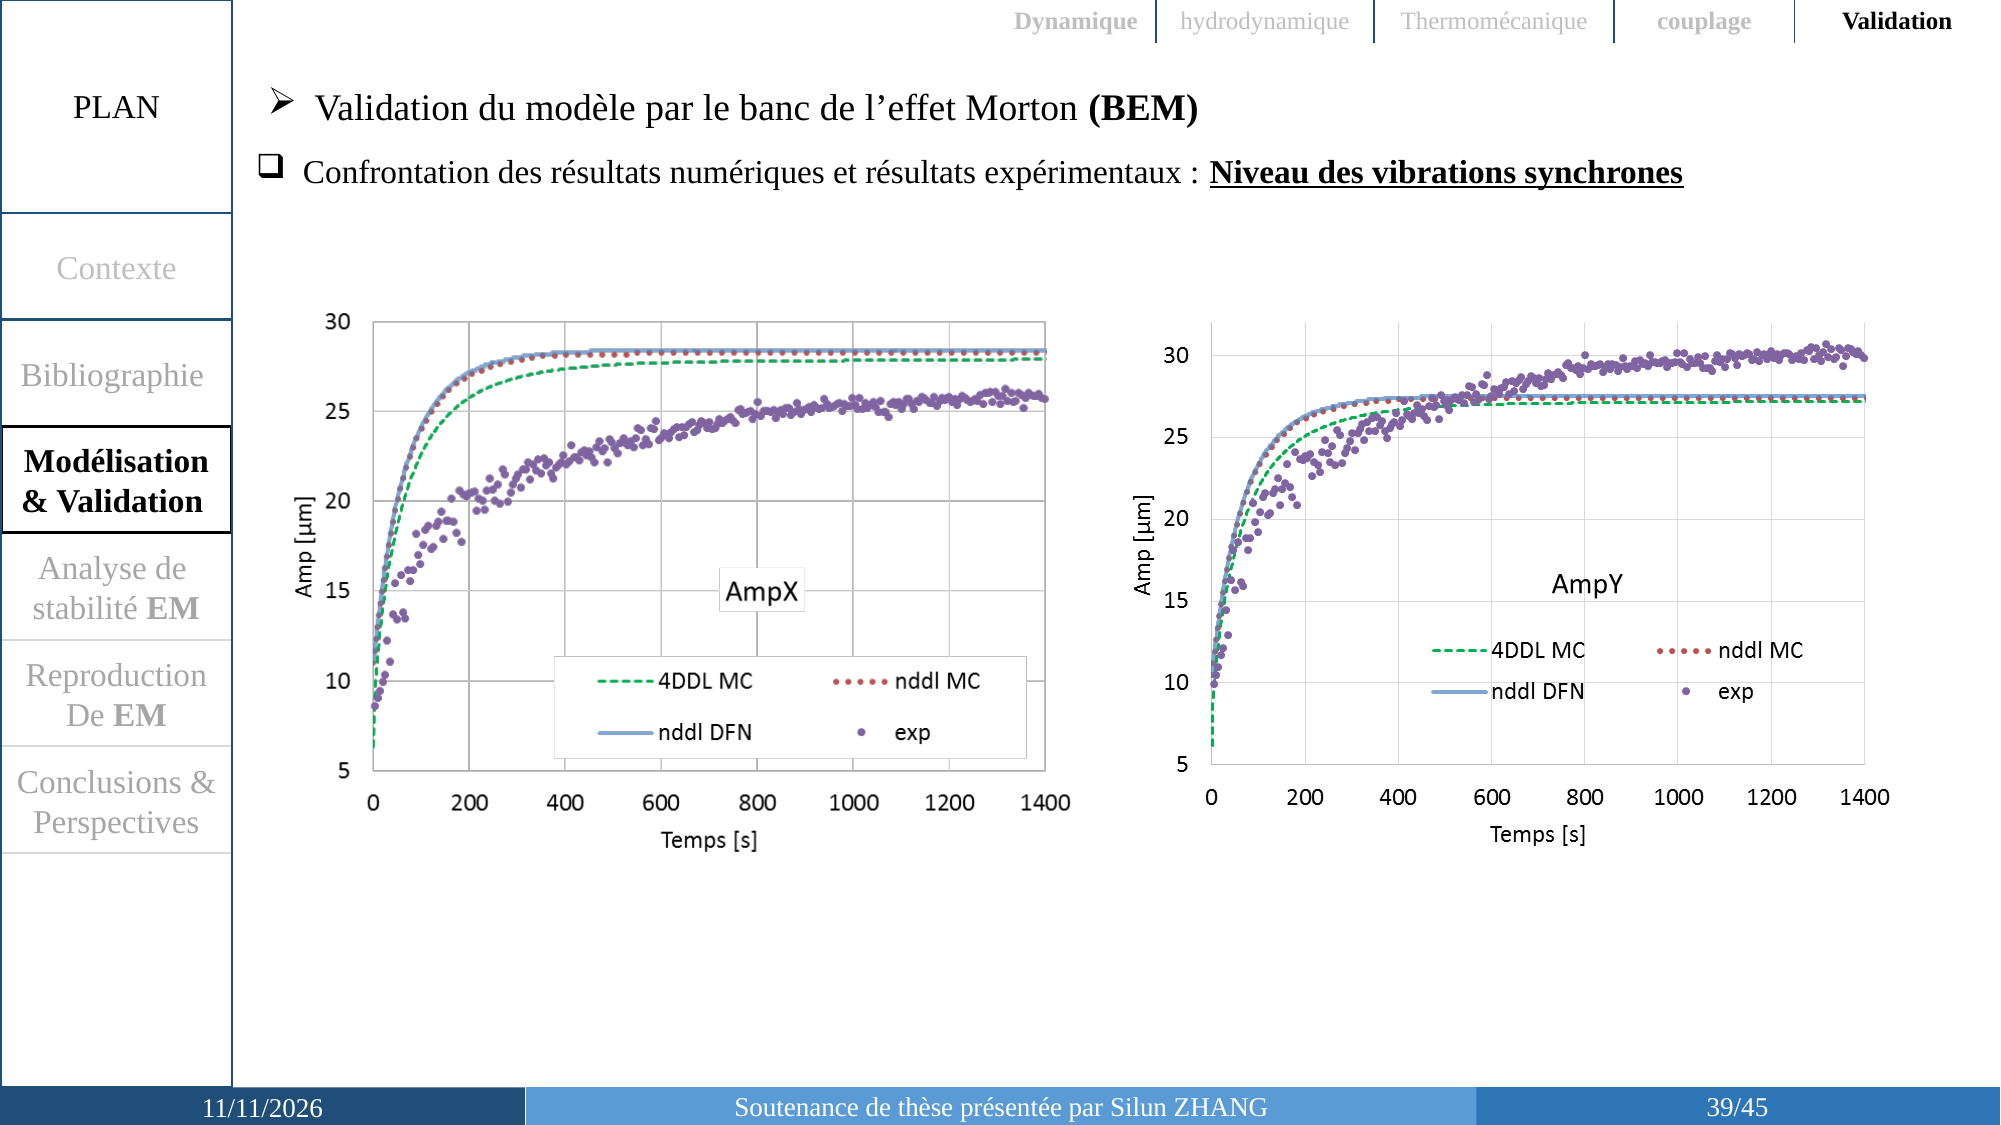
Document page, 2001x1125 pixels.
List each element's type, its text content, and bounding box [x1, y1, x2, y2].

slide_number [0, 1087, 525, 1125]
footer Soutenance de thèse présentée par Silun ZHANG [526, 1087, 1477, 1125]
text_box [0, 321, 233, 1087]
text_box Confrontation des résultats numériques et résultats expérimentaux : Niveau des vibrations synchrones [241, 143, 1824, 198]
table_header hydrodynamique [1157, 0, 1373, 43]
table_header Thermomécanique [1375, 0, 1613, 43]
table_header Validation [1795, 0, 2000, 43]
text_box Validation du modèle par le banc de l’effet Morton (BEM) [252, 75, 1375, 136]
text_box Contexte [0, 212, 233, 321]
slide_number 39/45 [1477, 1087, 2000, 1125]
text_box [0, 0, 233, 212]
picture [261, 279, 1920, 876]
table_header couplage [1615, 0, 1794, 43]
table_header Dynamique [996, 0, 1155, 43]
